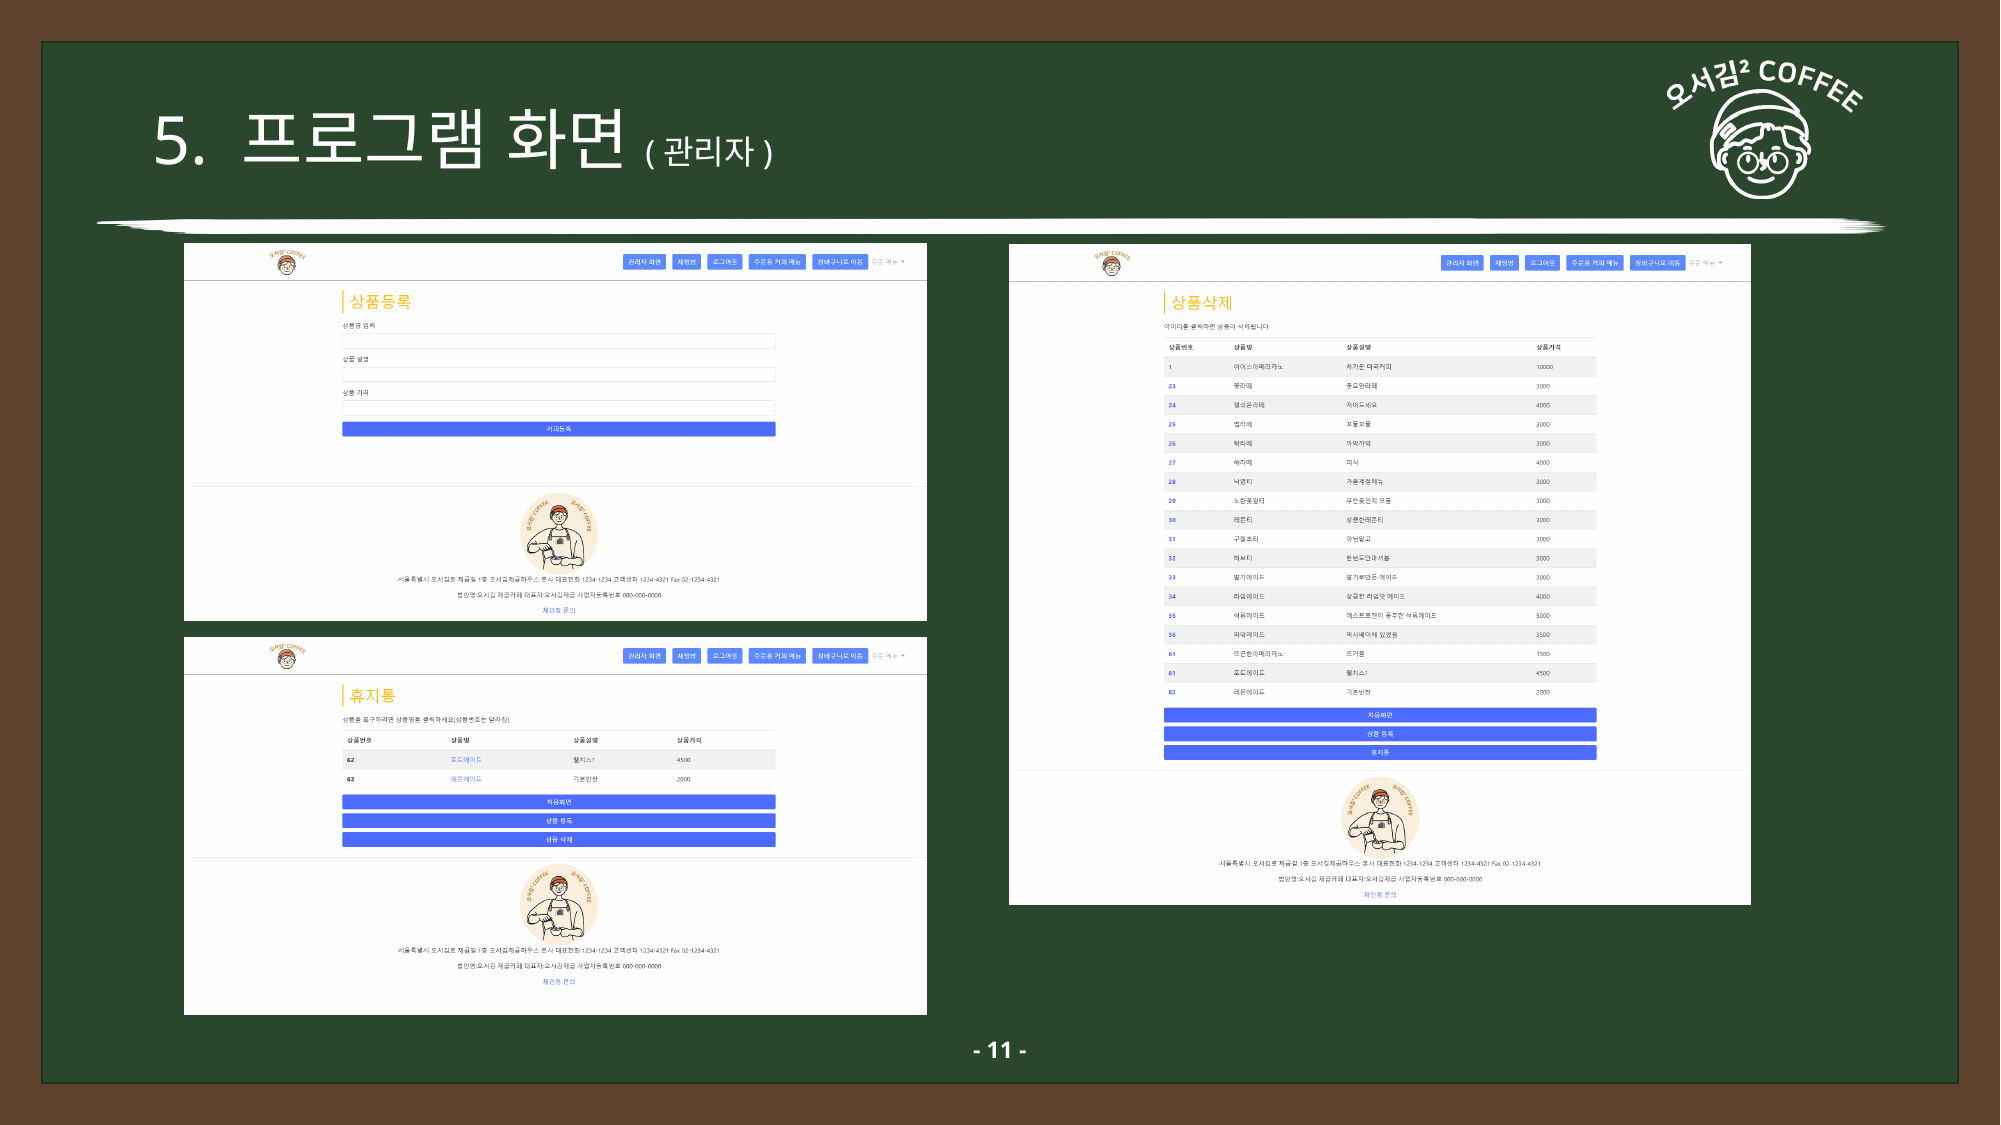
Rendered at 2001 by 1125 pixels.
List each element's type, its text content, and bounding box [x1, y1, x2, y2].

title 5. 프로그램 화면(관리자) [137, 59, 1863, 227]
picture [184, 637, 927, 1015]
picture [1009, 244, 1751, 905]
picture [1666, 59, 1863, 199]
picture [55, 213, 1945, 241]
picture [184, 243, 927, 621]
slide_number - 10 - [774, 1021, 1225, 1082]
